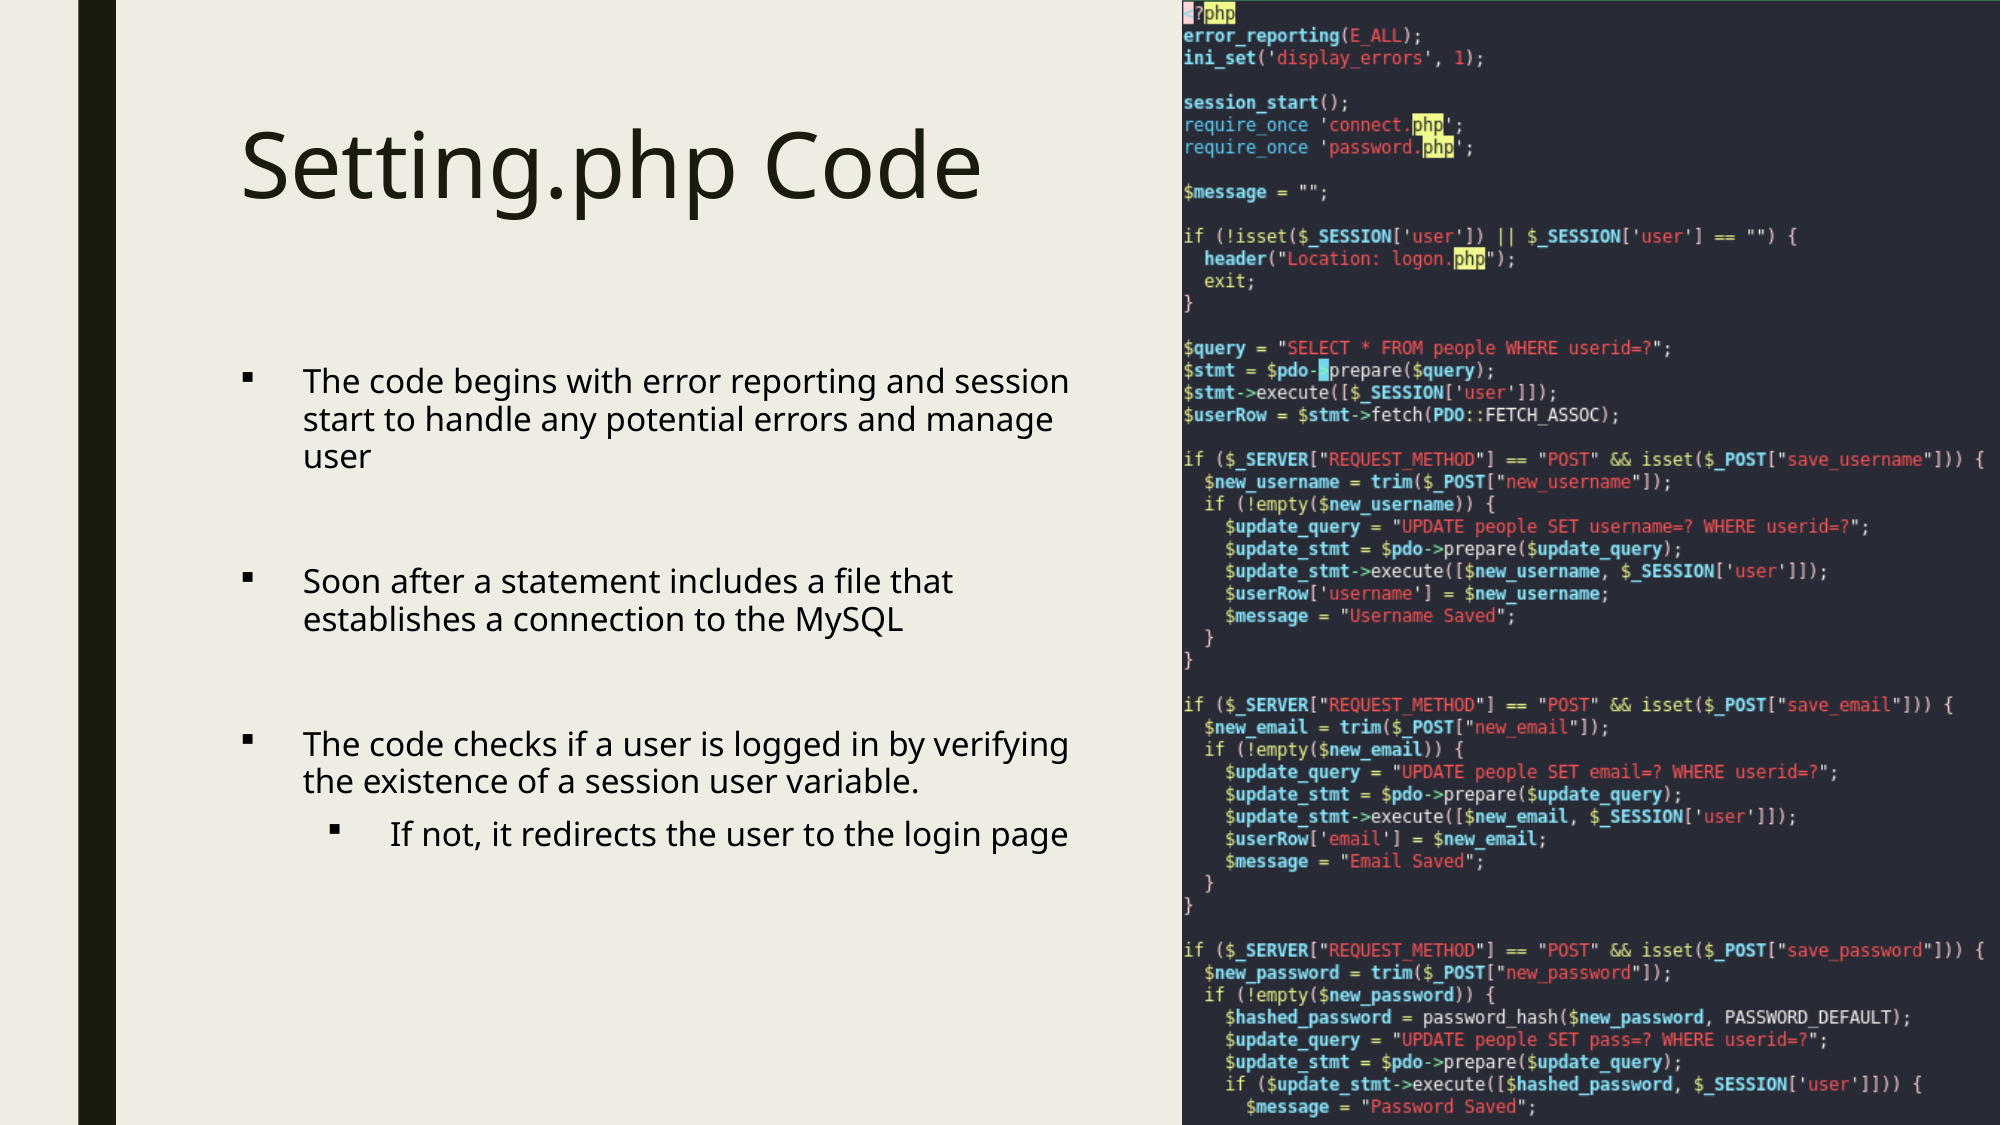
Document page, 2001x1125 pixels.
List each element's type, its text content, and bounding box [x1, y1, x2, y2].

title Setting.php Code [225, 112, 1182, 357]
picture [1182, 0, 2000, 1125]
list The code begins with error reporting and session start to handle any potential errors and manage user Soon after a statement includes a file that establishes a connection to the MySQL The code checks if a user is logged in by verifying the existence of a session user variable. If not, it redirects the user to the login page [225, 356, 1105, 1042]
